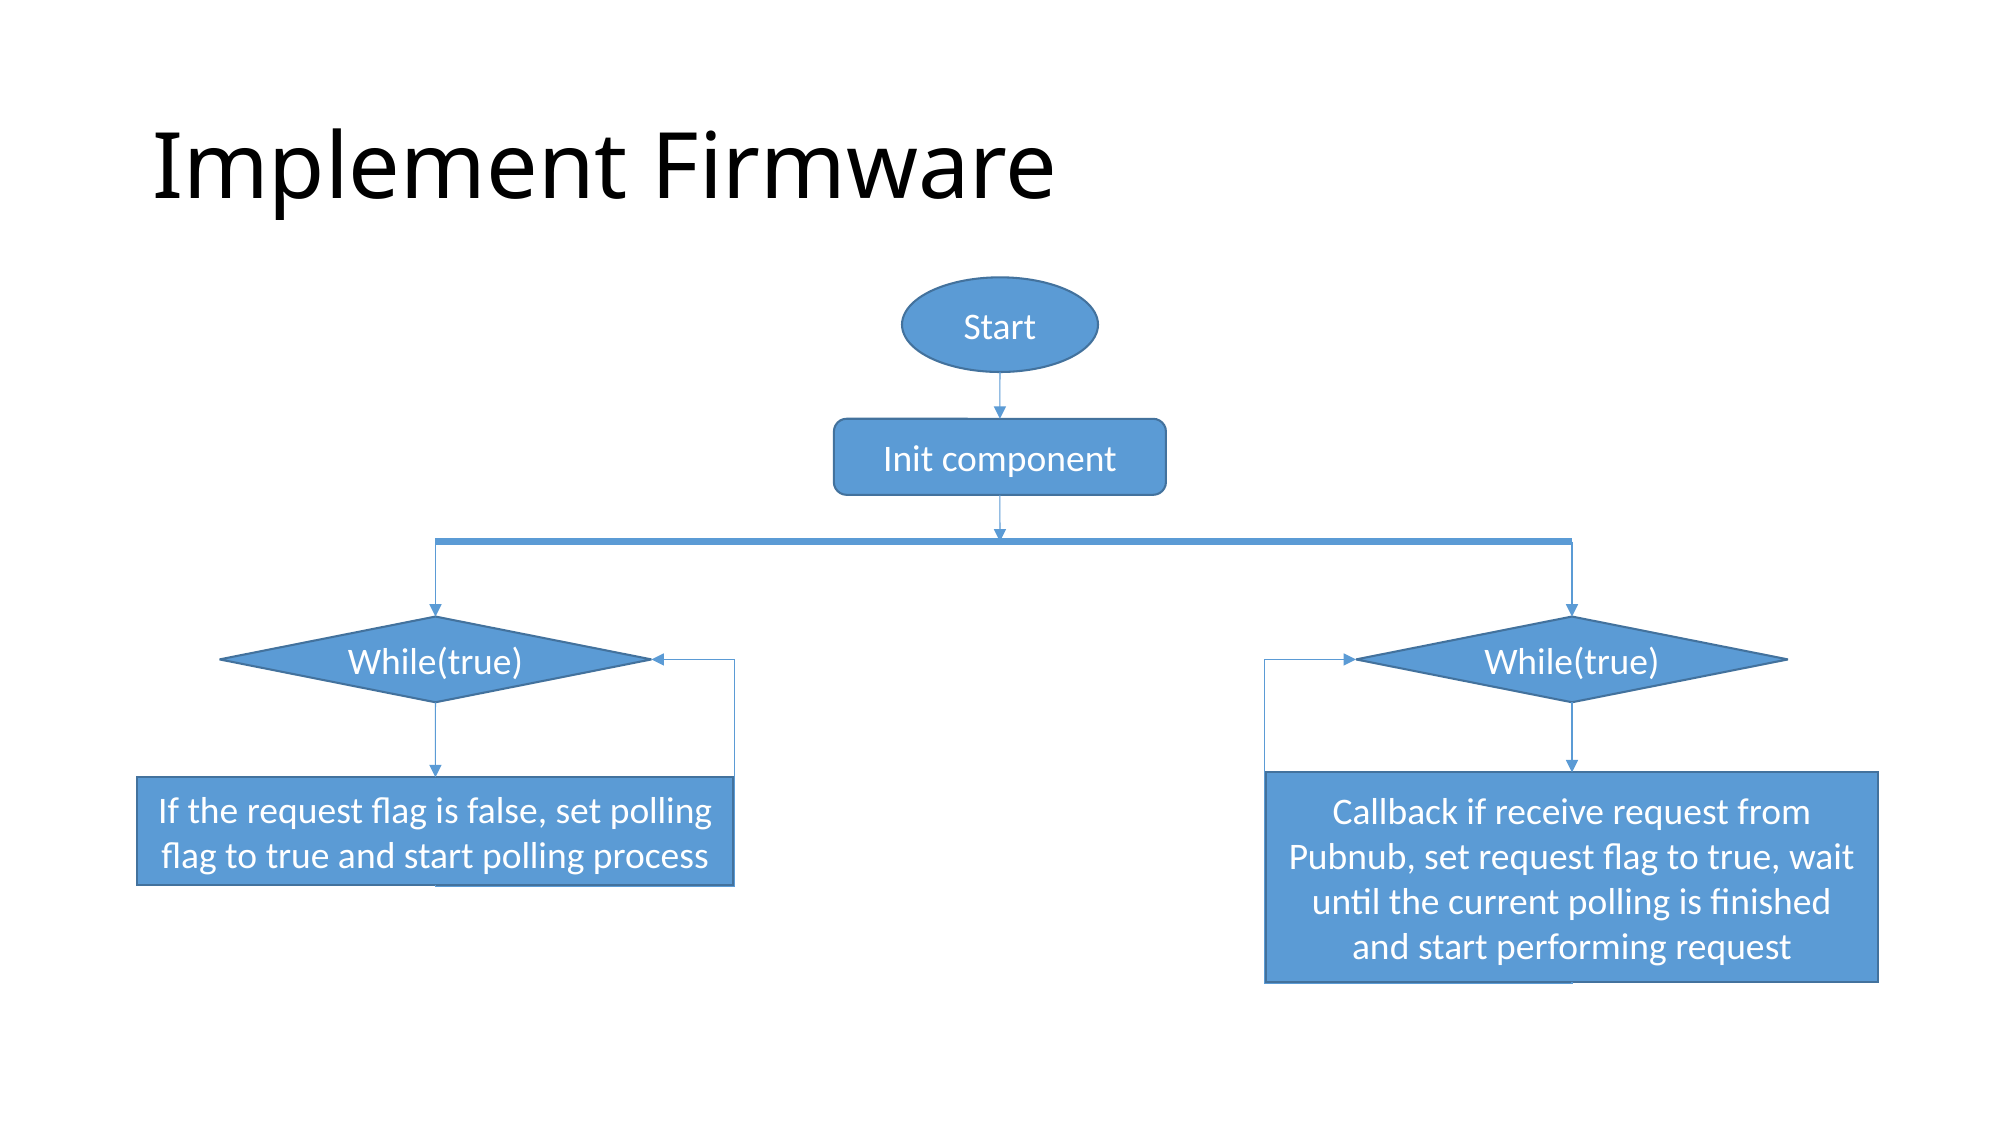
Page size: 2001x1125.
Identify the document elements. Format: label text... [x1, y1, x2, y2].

title Implement Firmware [137, 59, 1863, 278]
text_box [1302, 712, 1626, 929]
text_box Callback if receive request from Pubnub, set request flag to true, wait until the current polling is finished and start performing request [1265, 771, 1879, 983]
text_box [430, 664, 657, 881]
text_box If the request flag is false, set polling flag to true and start polling process [136, 776, 734, 886]
text_box While(true) [219, 615, 652, 703]
text_box While(true) [1355, 615, 1789, 704]
text_box Start [900, 276, 1100, 374]
text_box Init component [832, 417, 1167, 496]
